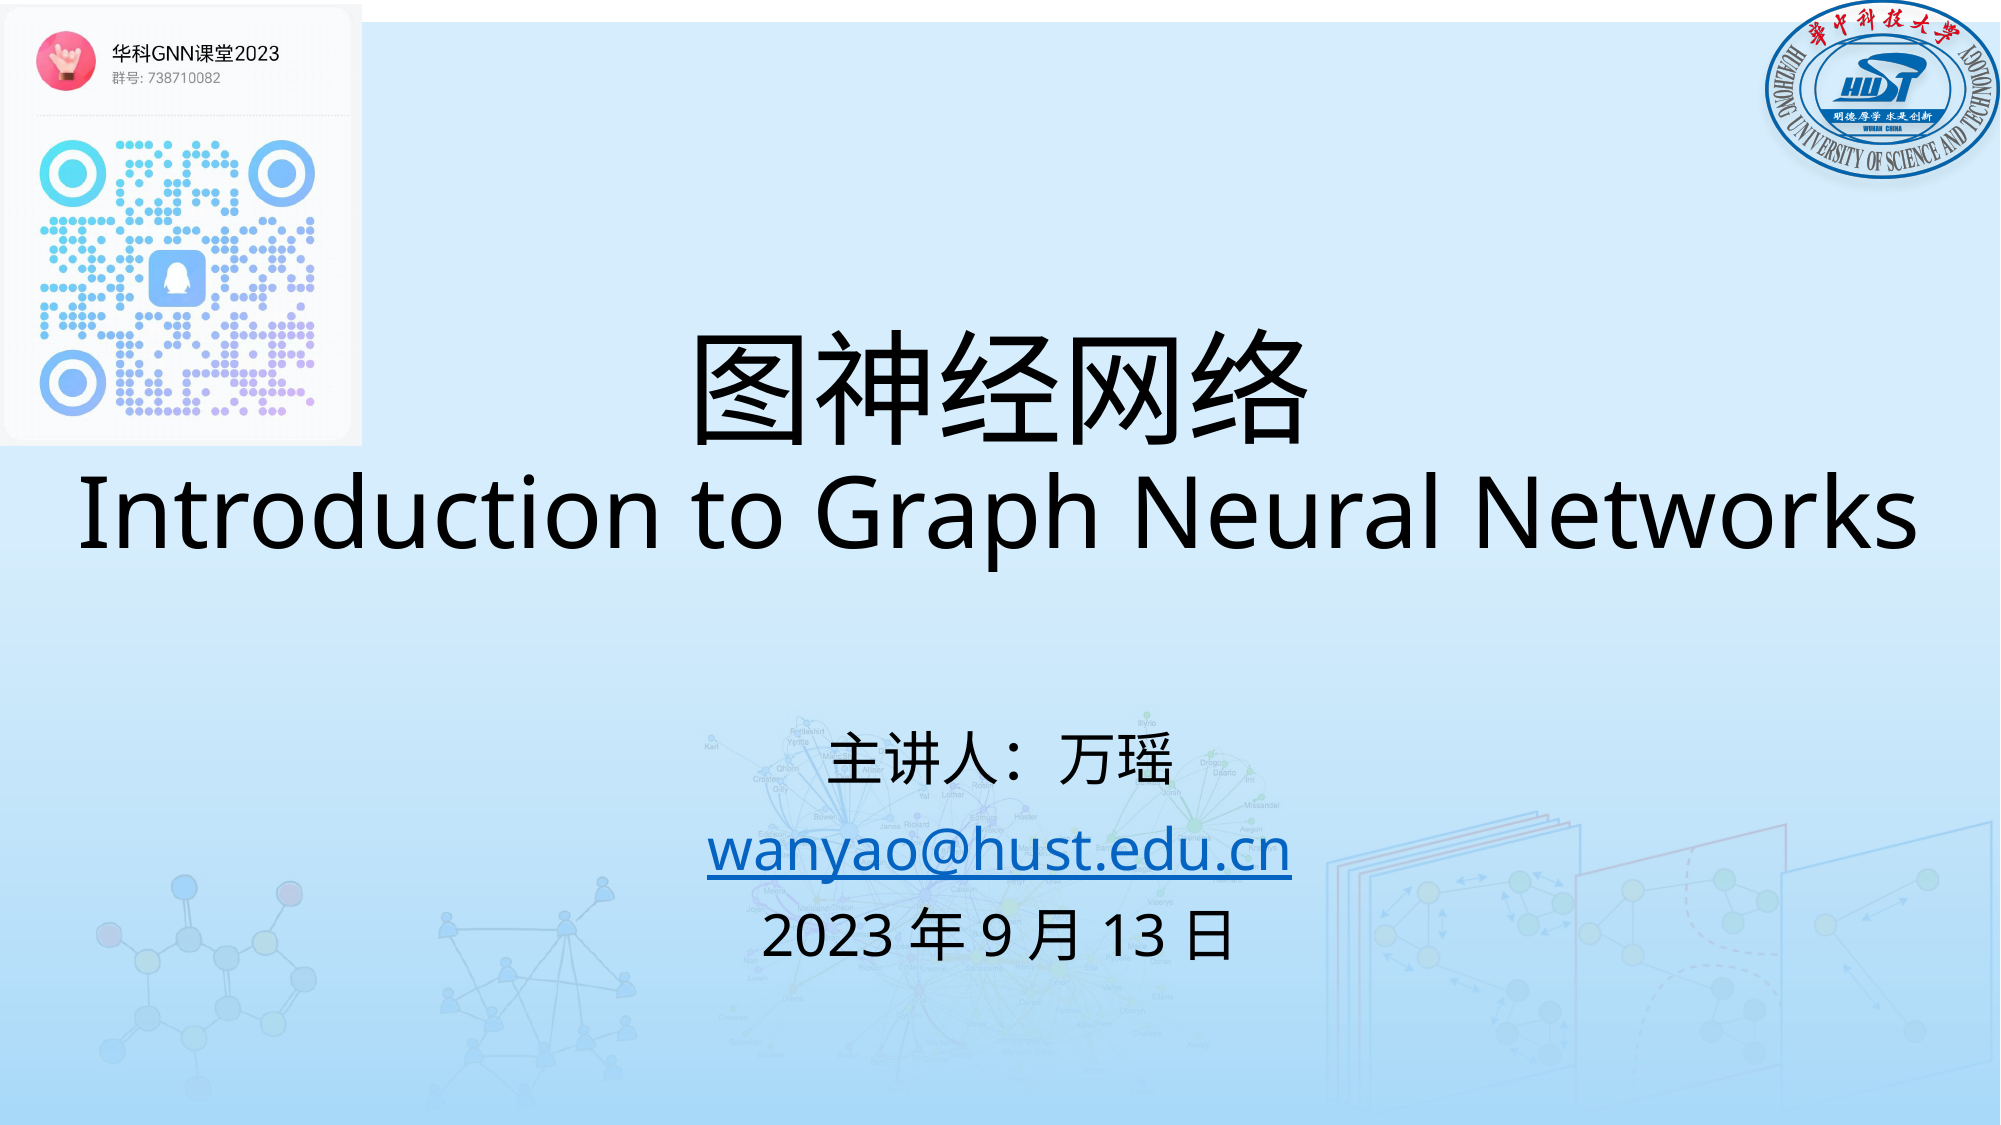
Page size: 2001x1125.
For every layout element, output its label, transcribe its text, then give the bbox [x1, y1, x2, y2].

picture [1765, 0, 2000, 179]
title 图神经网络 Introduction to Graph Neural Networks [0, 228, 2000, 670]
picture [0, 4, 362, 446]
subtitle 主讲人：万瑶 wanyao@hust.edu.cn 2023年9月13日 [531, 722, 1468, 988]
